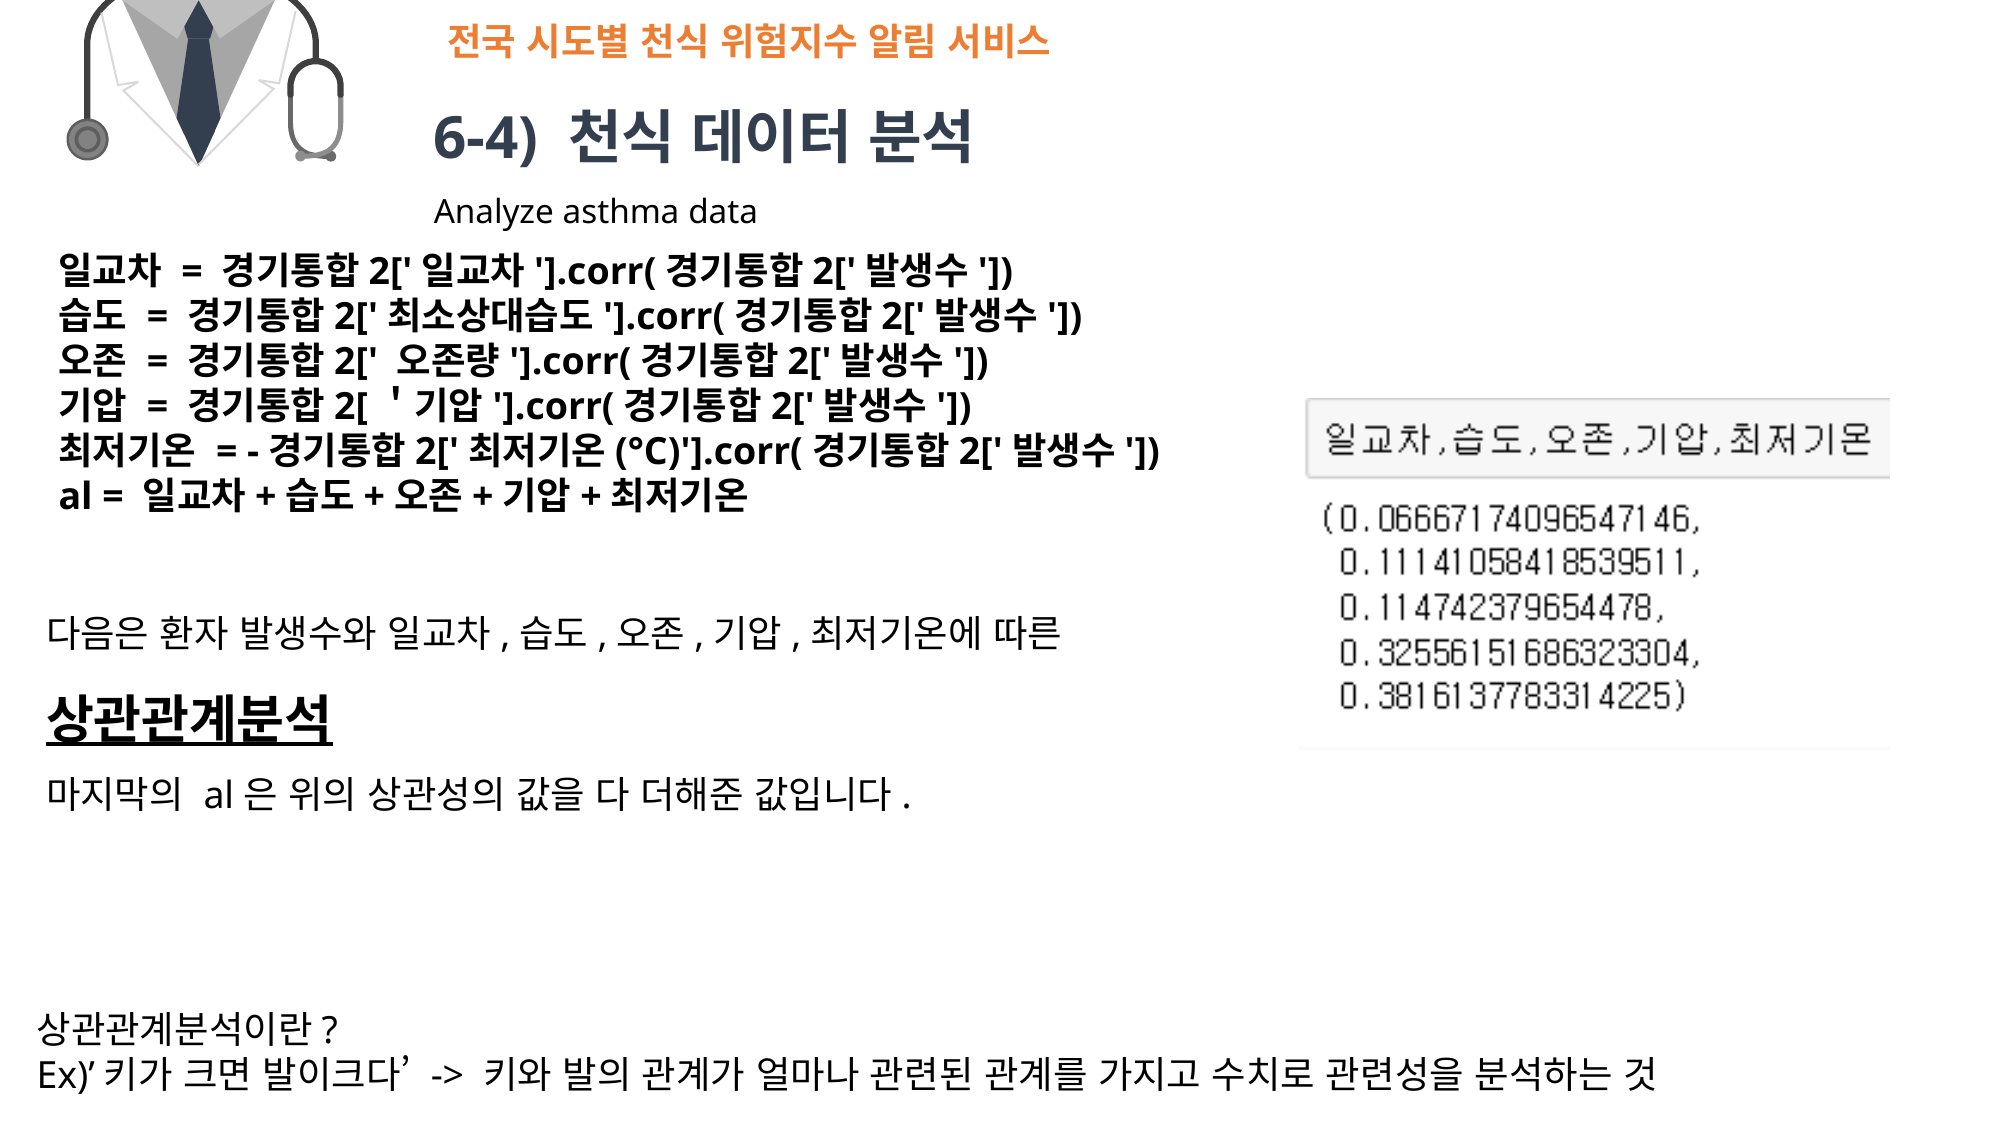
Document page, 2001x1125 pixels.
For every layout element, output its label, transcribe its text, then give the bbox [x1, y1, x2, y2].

text_box 일교차 = 경기통합2['일교차'].corr(경기통합2['발생수']) 습도 = 경기통합2['최소상대습도'].corr(경기통합2['발생수']) 오존 = 경기통합2[' 오존량'].corr(경기통합2['발생수']) 기압 = 경기통합2[＇기압'].corr(경기통합2['발생수']) 최저기온 = -경기통합2['최저기온(°C)'].corr(경기통합2['발생수']) al = 일교차+습도+오존+기압+최저기온 [43, 239, 1196, 525]
text_box 상관관계분석이란? Ex)’키가 크면 발이크다’ -> 키와 발의 관계가 얼마나 관련된 관계를 가지고 수치로 관련성을 분석하는 것 [21, 998, 1821, 1104]
picture [1299, 398, 1890, 750]
text_box 6-4) 천식 데이터 분석 Analyze asthma data [419, 57, 1424, 238]
text_box 다음은 환자 발생수와 일교차,습도,오존,기압,최저기온에 따른 상관관계분석 마지막의 al은 위의 상관성의 값을 다 더해준 값입니다. [31, 580, 1213, 824]
text_box 전국 시도별 천식 위험지수 알림 서비스 [432, 10, 1067, 71]
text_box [66, 0, 344, 167]
